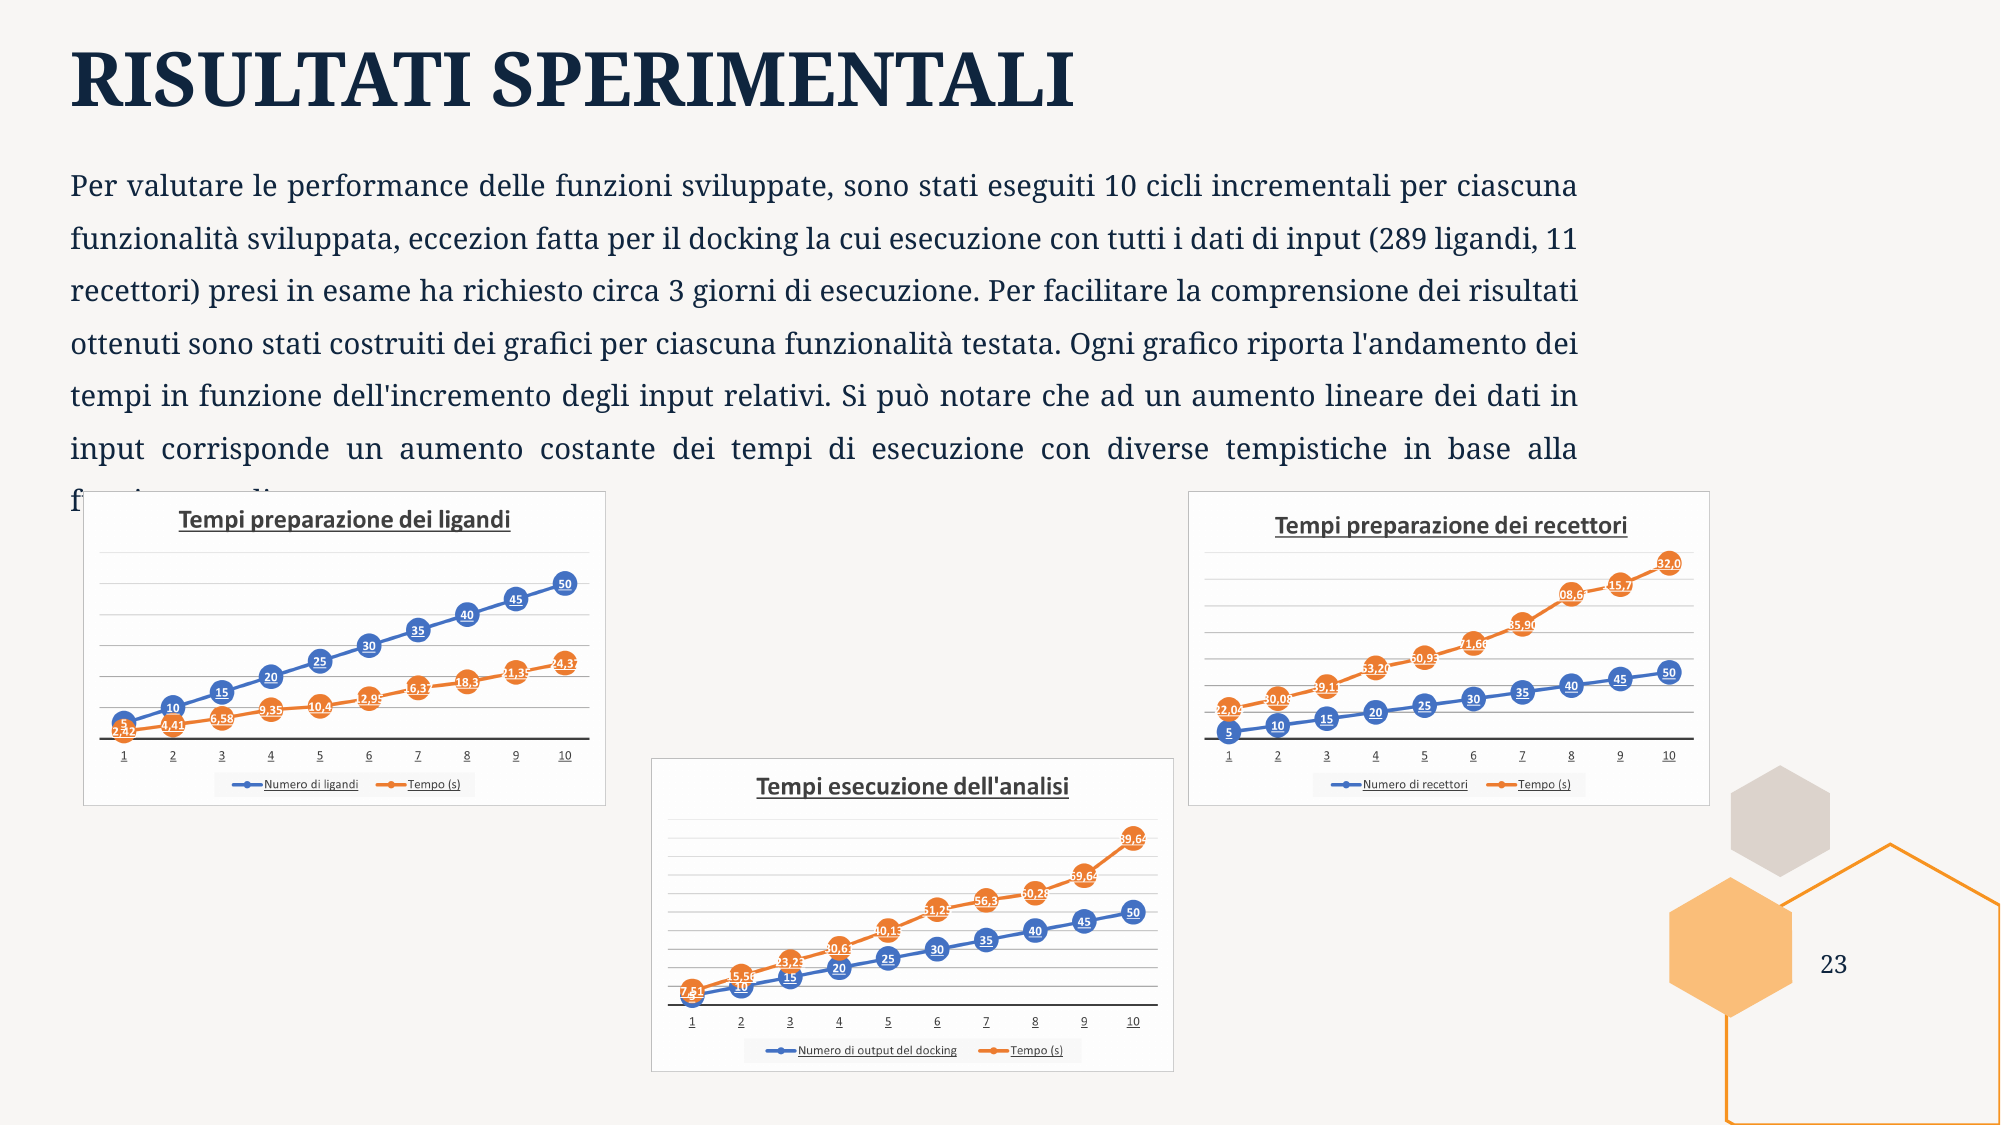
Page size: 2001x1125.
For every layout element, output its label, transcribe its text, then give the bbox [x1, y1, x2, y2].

picture [651, 758, 1174, 1072]
picture [83, 491, 606, 806]
picture [1188, 491, 1710, 806]
slide_number 23 [1796, 936, 1872, 996]
text_box Per valutare le performance delle funzioni sviluppate, sono stati eseguiti 10 cicli incrementali per ciascuna funzionalità sviluppata, eccezion fatta per il docking la cui esecuzione con tutti i dati di input (289 ligandi, 11 recettori) presi in esame ha richiesto circa 3 giorni di esecuzione. Per facilitare la comprensione dei risultati ottenuti sono stati costruiti dei grafici per ciascuna funzionalità testata. Ogni grafico riporta l'andamento dei tempi in funzione dell'incremento degli input relativi. Si può notare che ad un aumento lineare dei dati in input corrisponde un aumento costante dei tempi di esecuzione con diverse tempistiche in base alla funzione analizzata. [55, 142, 1596, 478]
title RISULTATI SPERIMENTALI [55, 34, 1738, 129]
